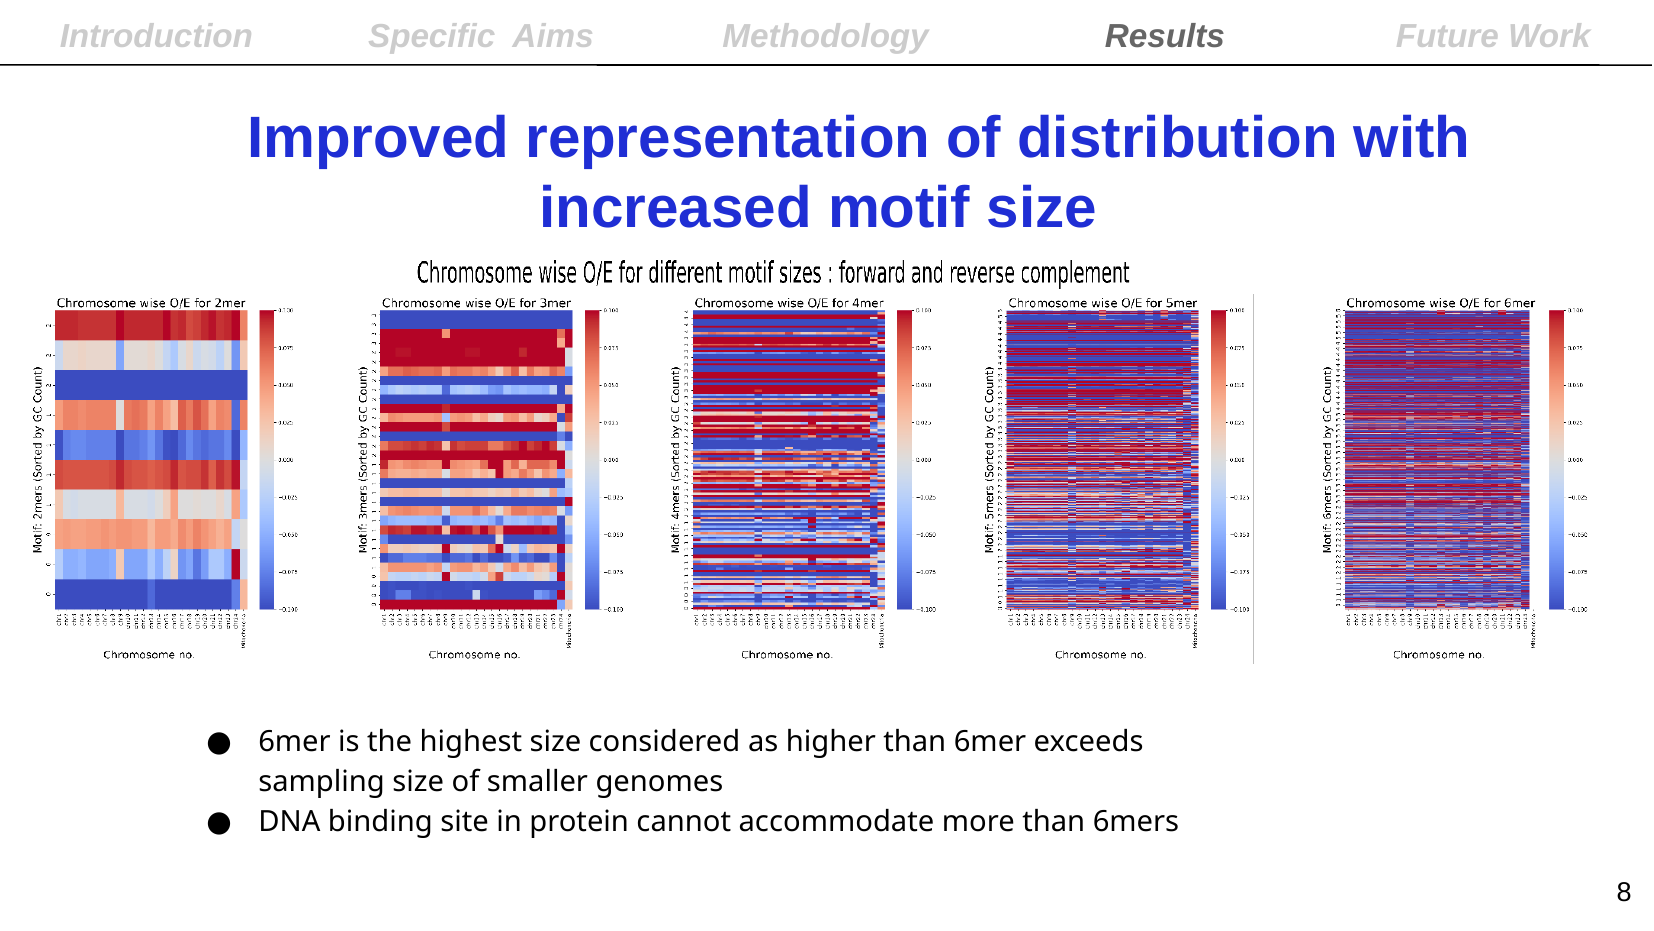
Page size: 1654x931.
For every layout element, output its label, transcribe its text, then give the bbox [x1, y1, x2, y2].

text_box Specific Aims [366, 11, 603, 54]
text_box 6mer is the highest size considered as higher than 6mer exceeds sampling size of smaller genomes DNA binding site in protein cannot accommodate more than 6mers [168, 702, 1253, 853]
text_box Results [1103, 11, 1311, 54]
text_box Introduction [57, 11, 272, 54]
text_box Future Work [1393, 11, 1602, 54]
text_box Improved representation of distribution with increased motif size [135, 97, 1501, 259]
slide_number 8 [1547, 859, 1647, 931]
picture [0, 0, 1653, 928]
text_box Methodology [720, 11, 940, 54]
